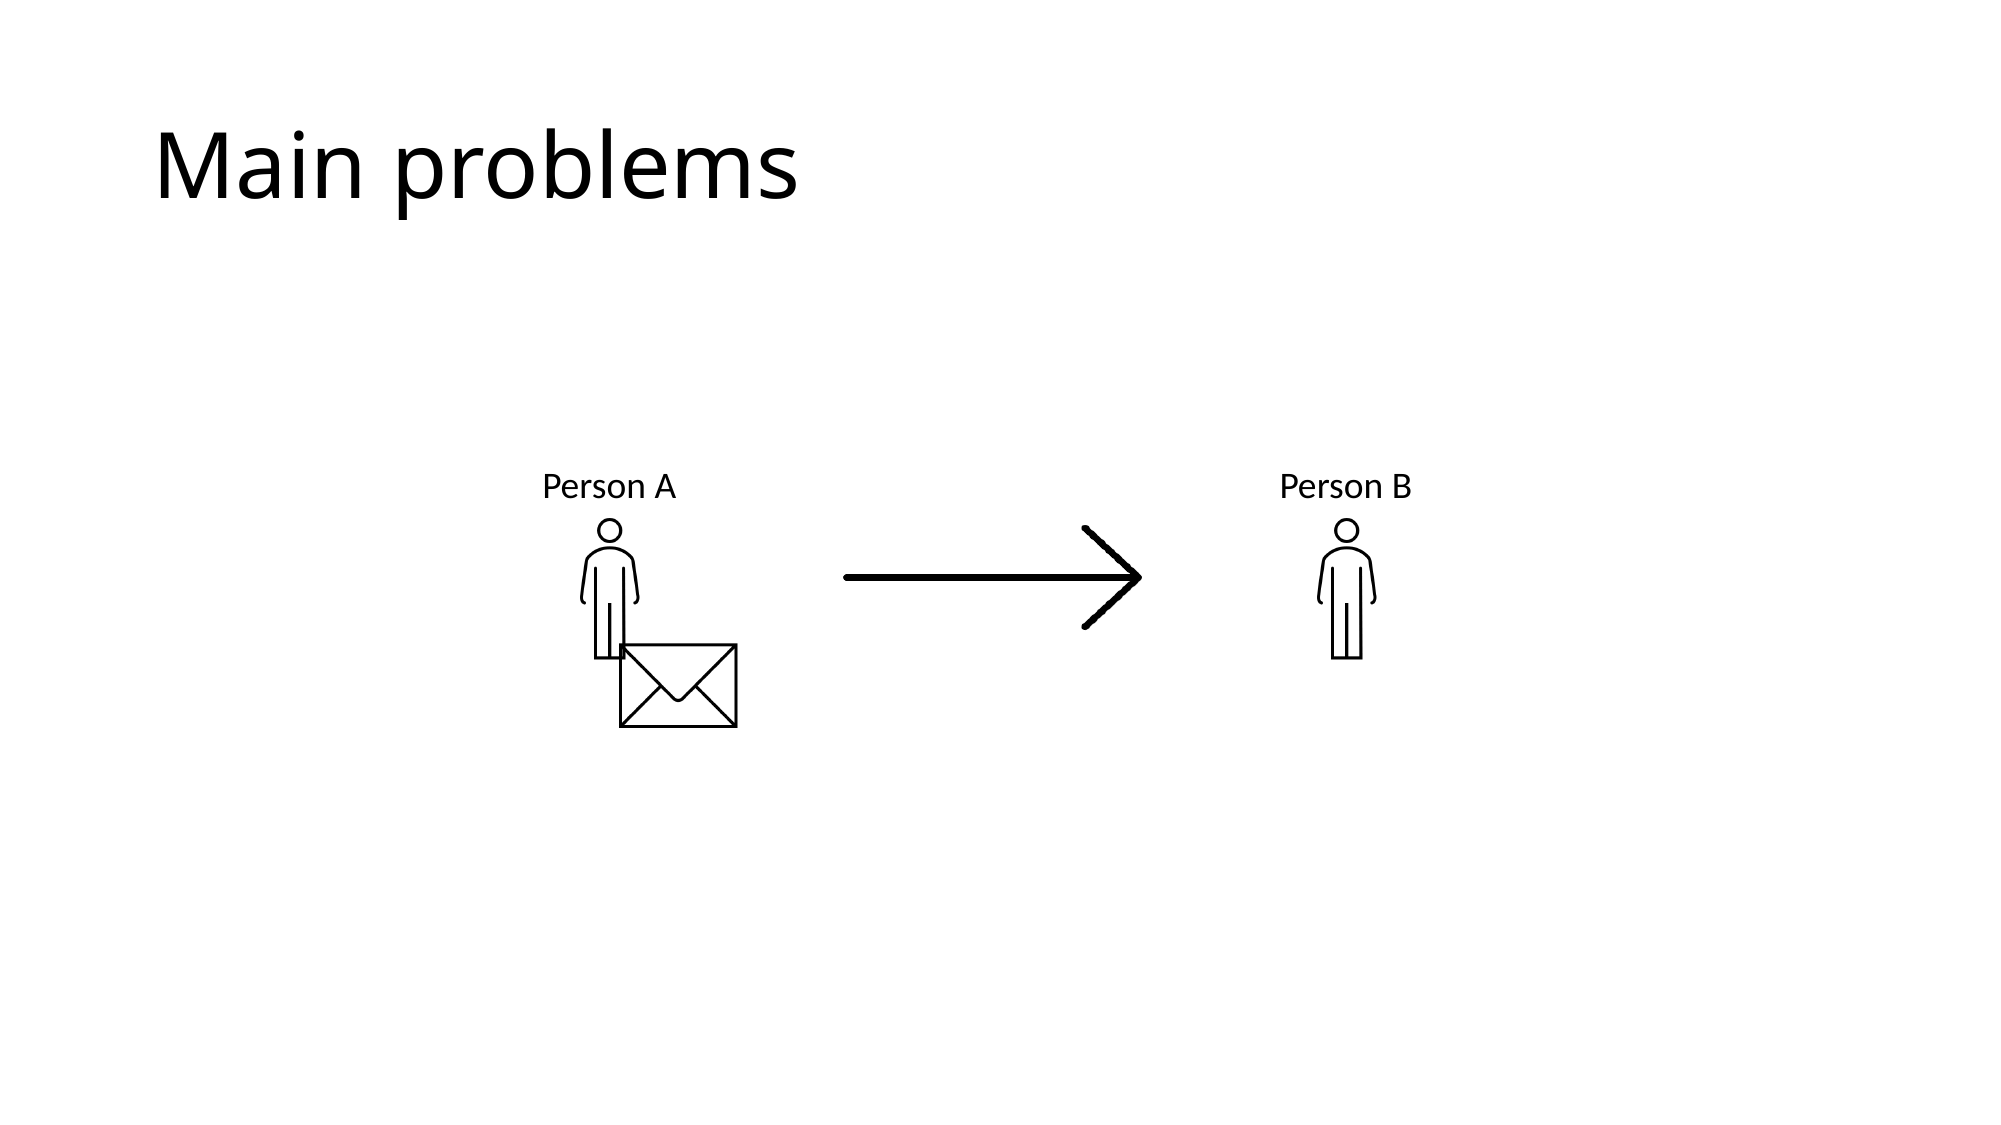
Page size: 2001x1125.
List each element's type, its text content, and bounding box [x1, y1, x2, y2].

text_box Person A [527, 453, 692, 514]
picture [1271, 513, 1422, 664]
picture [821, 419, 1164, 735]
title Main problems [137, 59, 1863, 278]
picture [534, 513, 753, 761]
text_box Person B [1264, 453, 1428, 514]
